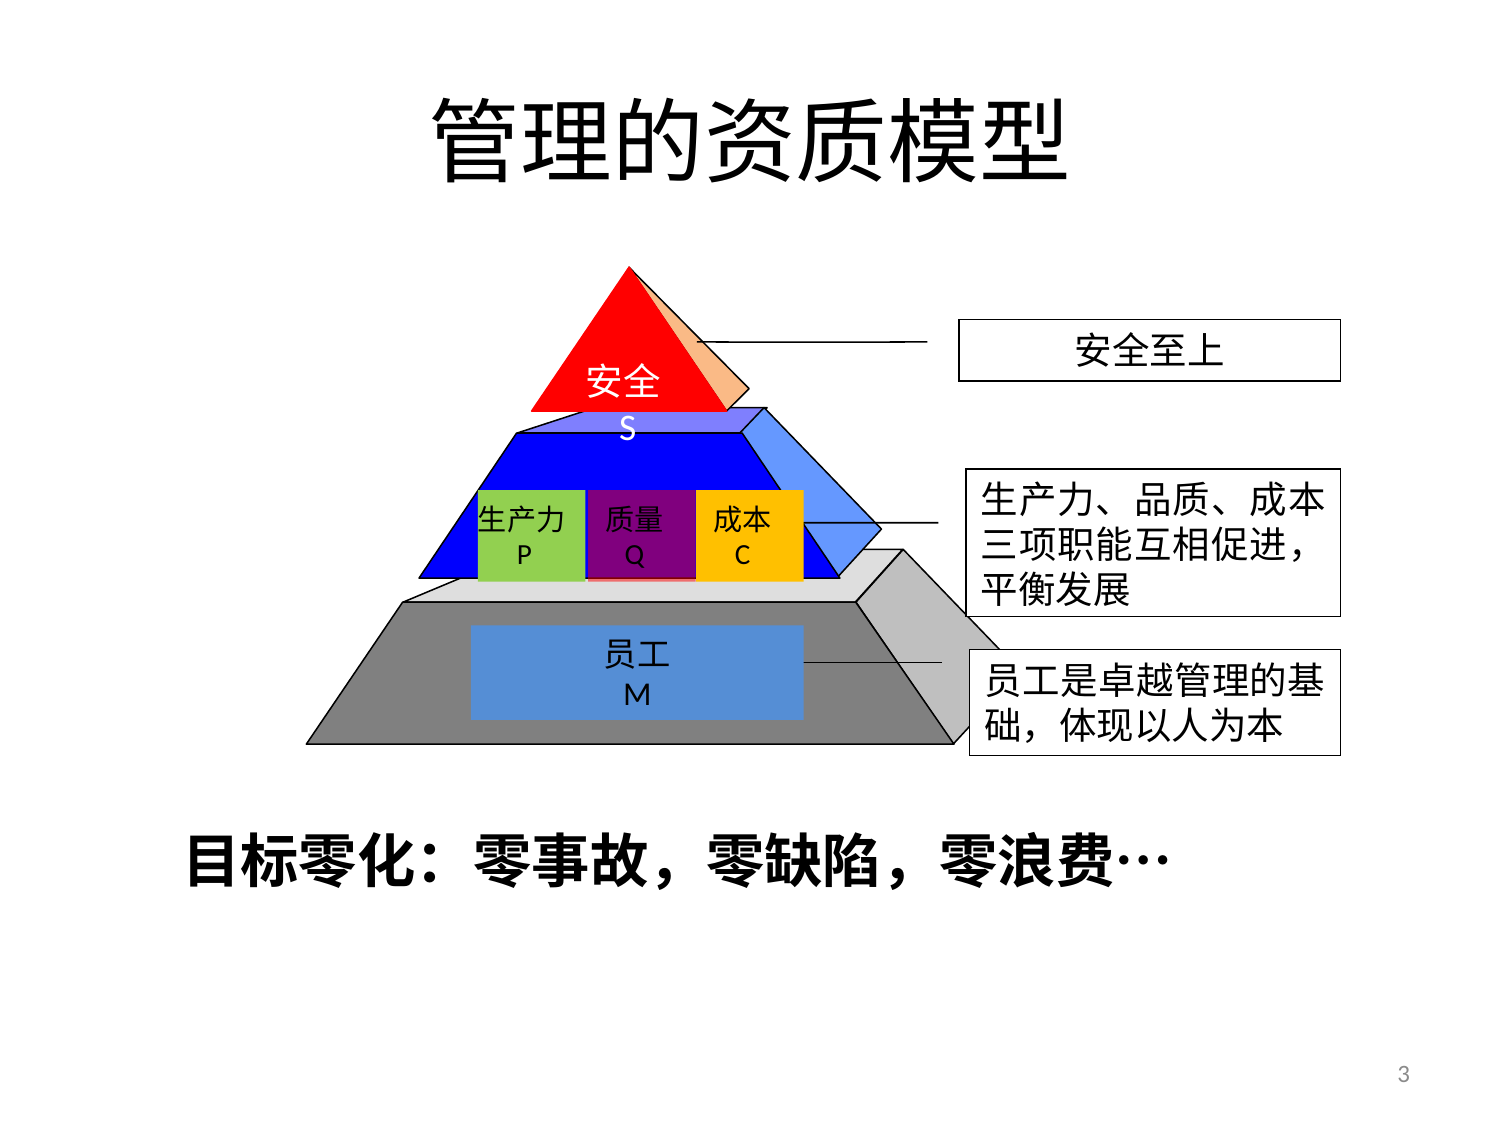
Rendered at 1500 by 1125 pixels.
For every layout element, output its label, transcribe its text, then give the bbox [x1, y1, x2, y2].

text_box 安全S [566, 350, 689, 456]
text_box [194, 267, 1158, 816]
text_box 成本 C [696, 490, 804, 582]
text_box 目标零化：零事故，零缺陷，零浪费… [167, 816, 1287, 902]
text_box 员工 M [470, 625, 804, 720]
text_box [572, 267, 686, 350]
slide_number 3 [1074, 1042, 1425, 1103]
text_box [403, 549, 903, 602]
text_box 生产力、品质、成本三项职能互相促进，平衡发展 [966, 468, 1341, 617]
text_box [419, 491, 477, 579]
text_box [632, 270, 750, 411]
title 管理的资质模型 [75, 45, 1425, 233]
text_box [689, 355, 727, 412]
text_box [739, 407, 875, 522]
text_box 安全至上 [959, 319, 1341, 382]
text_box [531, 360, 566, 412]
text_box [306, 602, 954, 745]
text_box 质量 Q [588, 490, 696, 582]
text_box 员工是卓越管理的基础，体现以人为本 [969, 649, 1341, 756]
text_box 生产力P [477, 490, 586, 582]
text_box [857, 549, 1000, 744]
text_box [478, 433, 781, 579]
text_box [804, 524, 840, 579]
text_box [689, 407, 763, 433]
text_box [517, 417, 566, 433]
text_box [804, 523, 882, 576]
